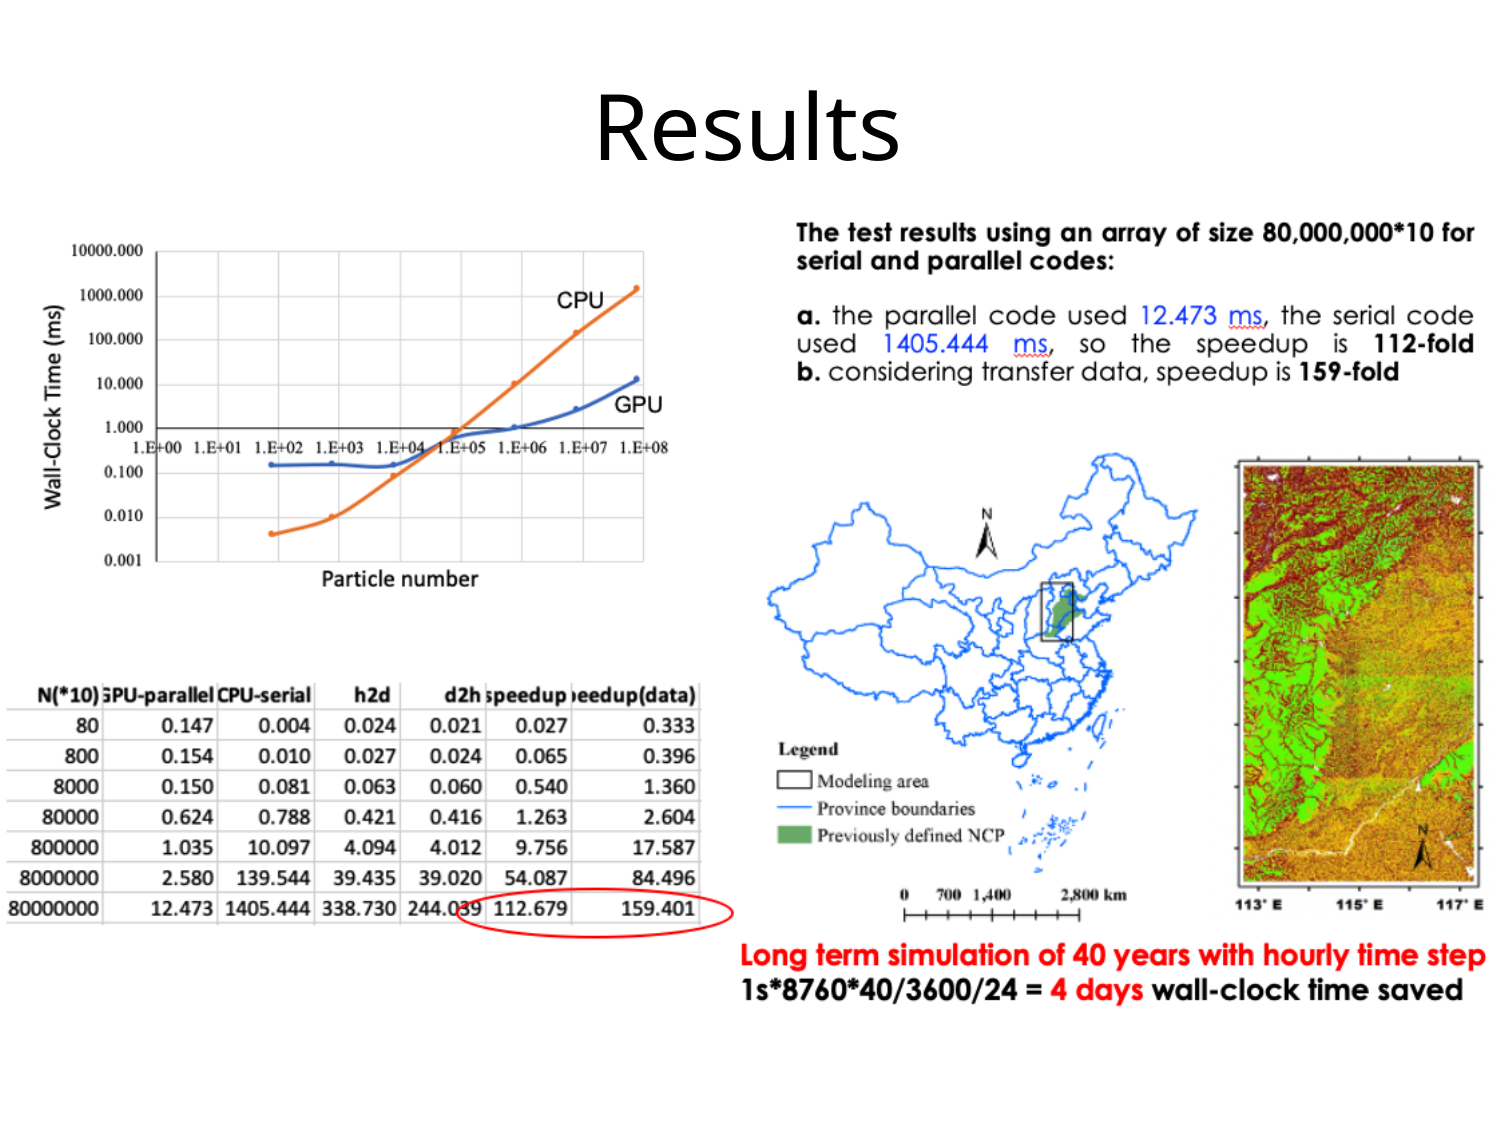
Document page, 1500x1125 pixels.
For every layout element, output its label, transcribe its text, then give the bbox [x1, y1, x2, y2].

picture [0, 188, 1500, 1031]
title Results [72, 30, 1423, 186]
